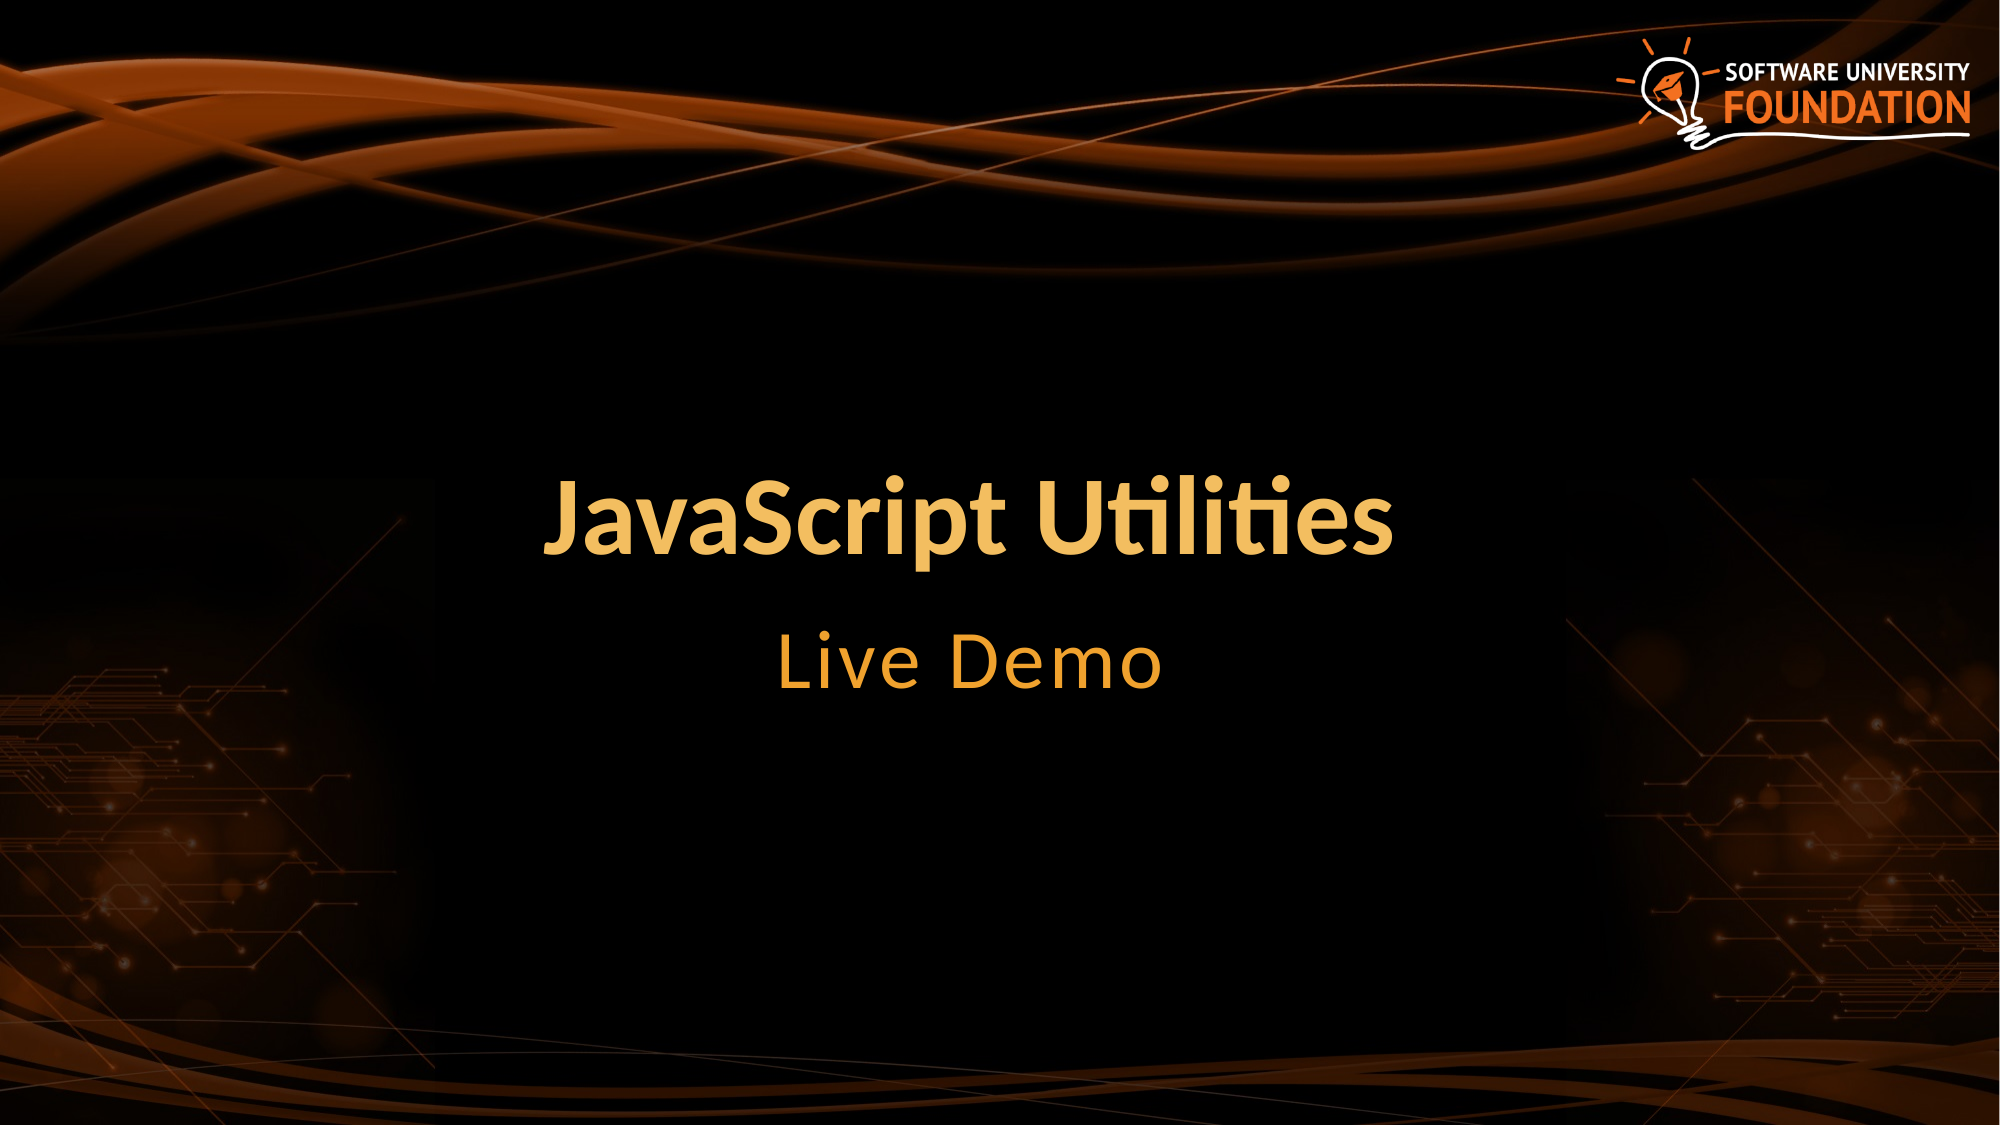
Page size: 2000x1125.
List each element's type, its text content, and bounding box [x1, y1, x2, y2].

picture [0, 0, 2000, 1125]
subtitle Live Demo [237, 594, 1704, 713]
title JavaScript Utilities [237, 450, 1704, 585]
